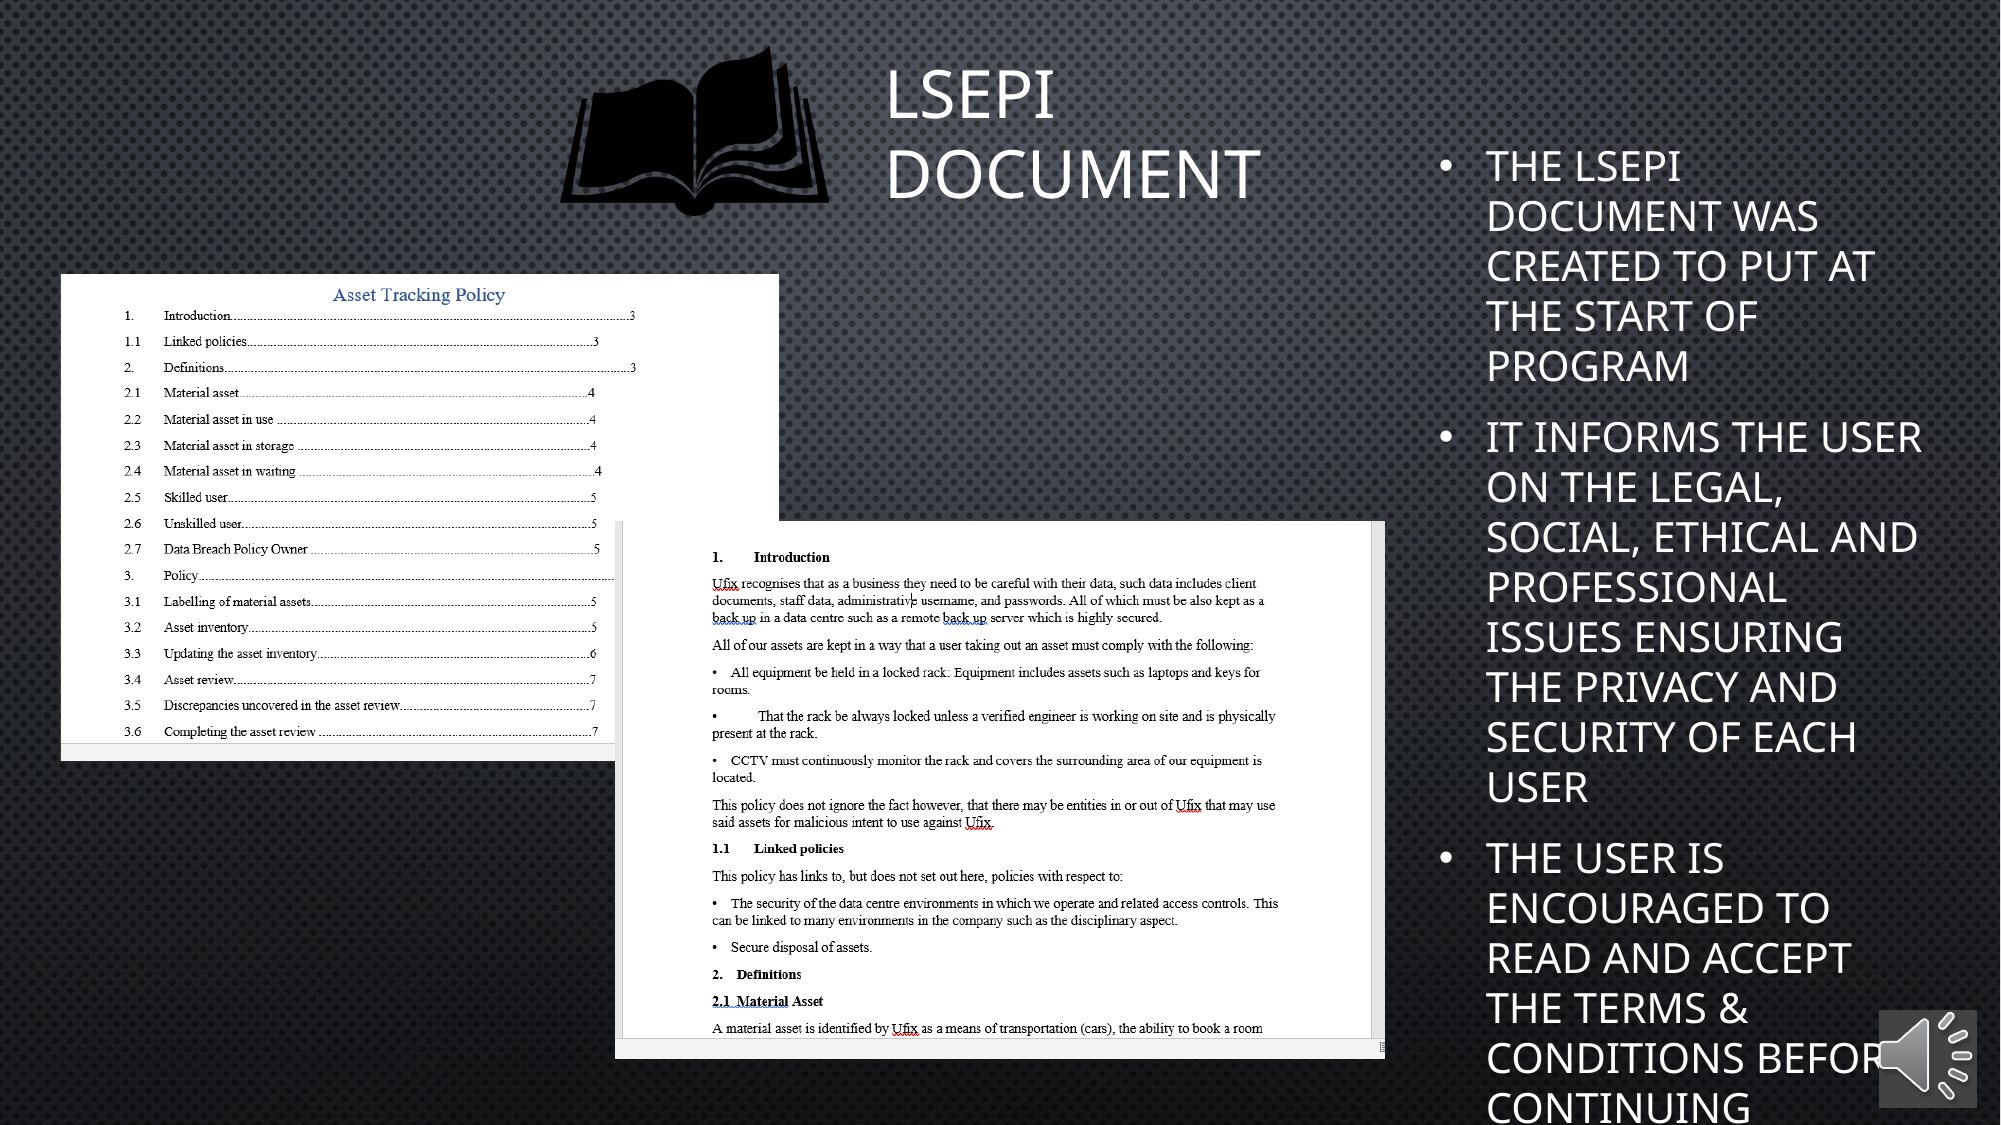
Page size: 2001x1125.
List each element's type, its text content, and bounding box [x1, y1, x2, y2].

picture [1877, 1008, 1979, 1110]
title LSEPI document [869, 56, 1463, 209]
list The lsepi document was created to put at the start of program It informs the user on the legal, social, ethical and professional issues ensuring the privacy and security of each user The user is encouraged to read and accept the terms & conditions before continuing [1423, 274, 1940, 1069]
picture [60, 274, 1386, 1060]
picture [556, 40, 835, 224]
